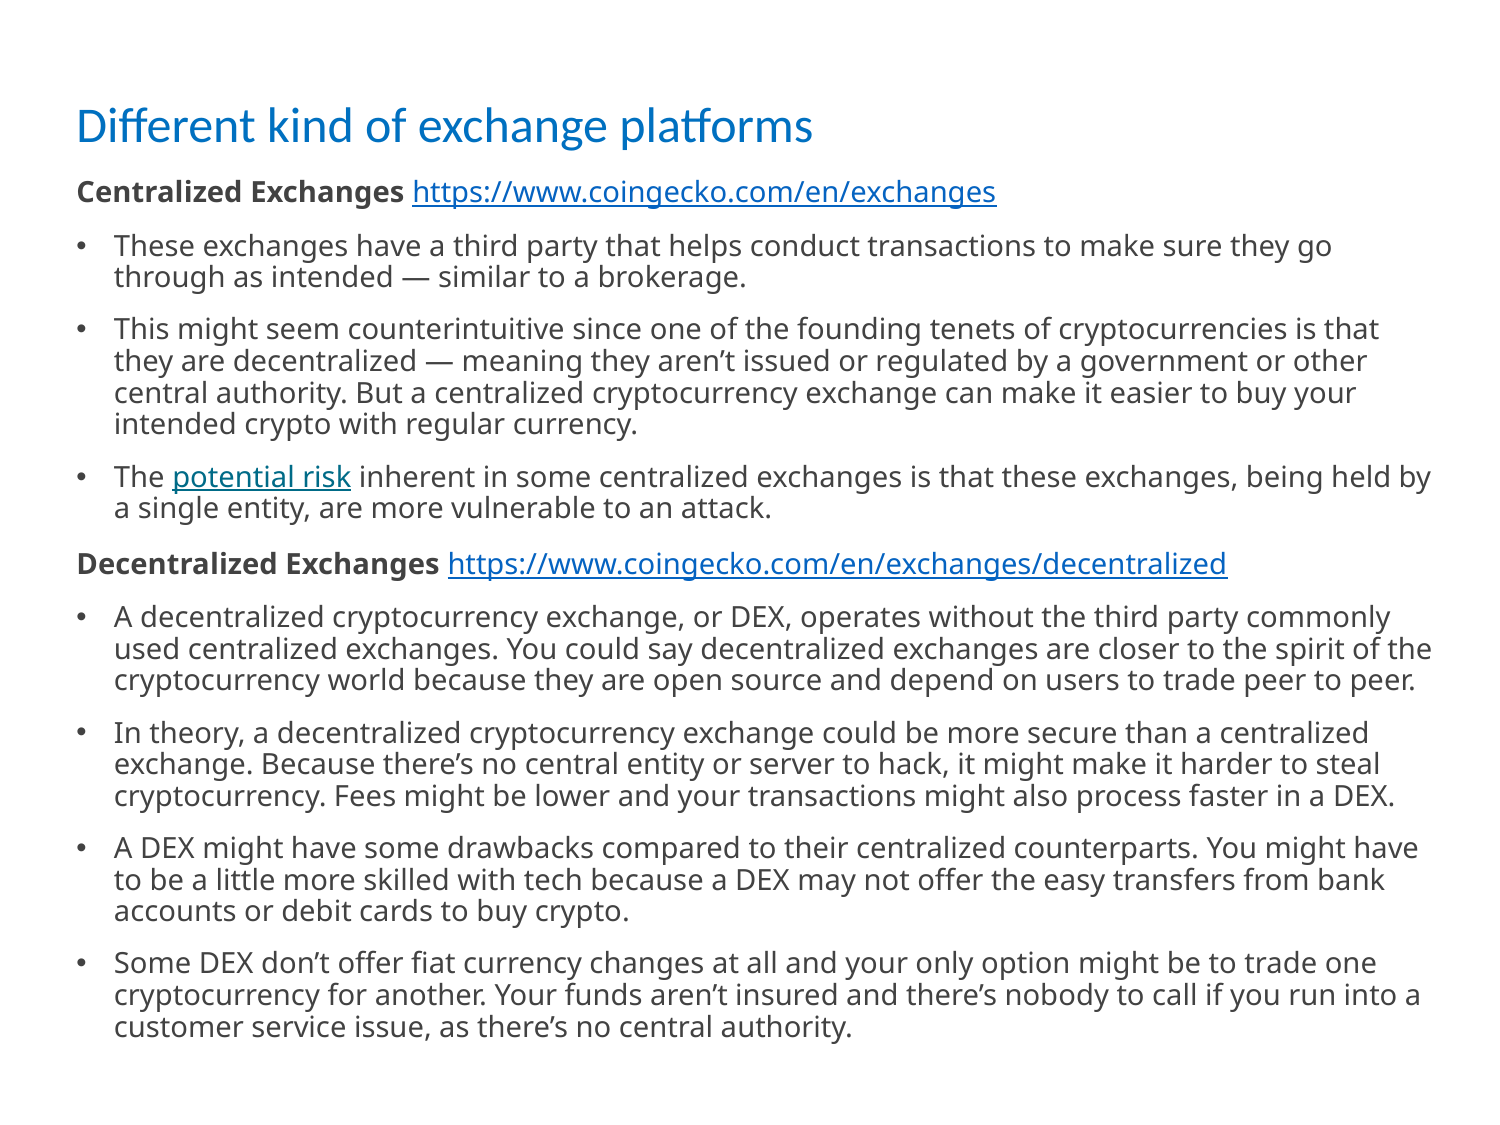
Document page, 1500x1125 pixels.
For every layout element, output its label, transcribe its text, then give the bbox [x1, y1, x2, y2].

list Different kind of exchange platforms Centralized Exchanges https://www.coingecko.com/en/exchanges These exchanges have a third party that helps conduct transactions to make sure they go through as intended — similar to a brokerage. This might seem counterintuitive since one of the founding tenets of cryptocurrencies is that they are decentralized — meaning they aren’t issued or regulated by a government or other central authority. But a centralized cryptocurrency exchange can make it easier to buy your intended crypto with regular currency. The potential risk inherent in some centralized exchanges is that these exchanges, being held by a single entity, are more vulnerable to an attack. Decentralized Exchanges https://www.coingecko.com/en/exchanges/decentralized A decentralized cryptocurrency exchange, or DEX, operates without the third party commonly used centralized exchanges. You could say decentralized exchanges are closer to the spirit of the cryptocurrency world because they are open source and depend on users to trade peer to peer. In theory, a decentralized cryptocurrency exchange could be more secure than a centralized exchange. Because there’s no central entity or server to hack, it might make it harder to steal cryptocurrency. Fees might be lower and your transactions might also process faster in a DEX. A DEX might have some drawbacks compared to their centralized counterparts. You might have to be a little more skilled with tech because a DEX may not offer the easy transfers from bank accounts or debit cards to buy crypto. Some DEX don’t offer fiat currency changes at all and your only option might be to trade one cryptocurrency for another. Your funds aren’t insured and there’s nobody to call if you run into a customer service issue, as there’s no central authority. [61, 92, 1456, 1062]
